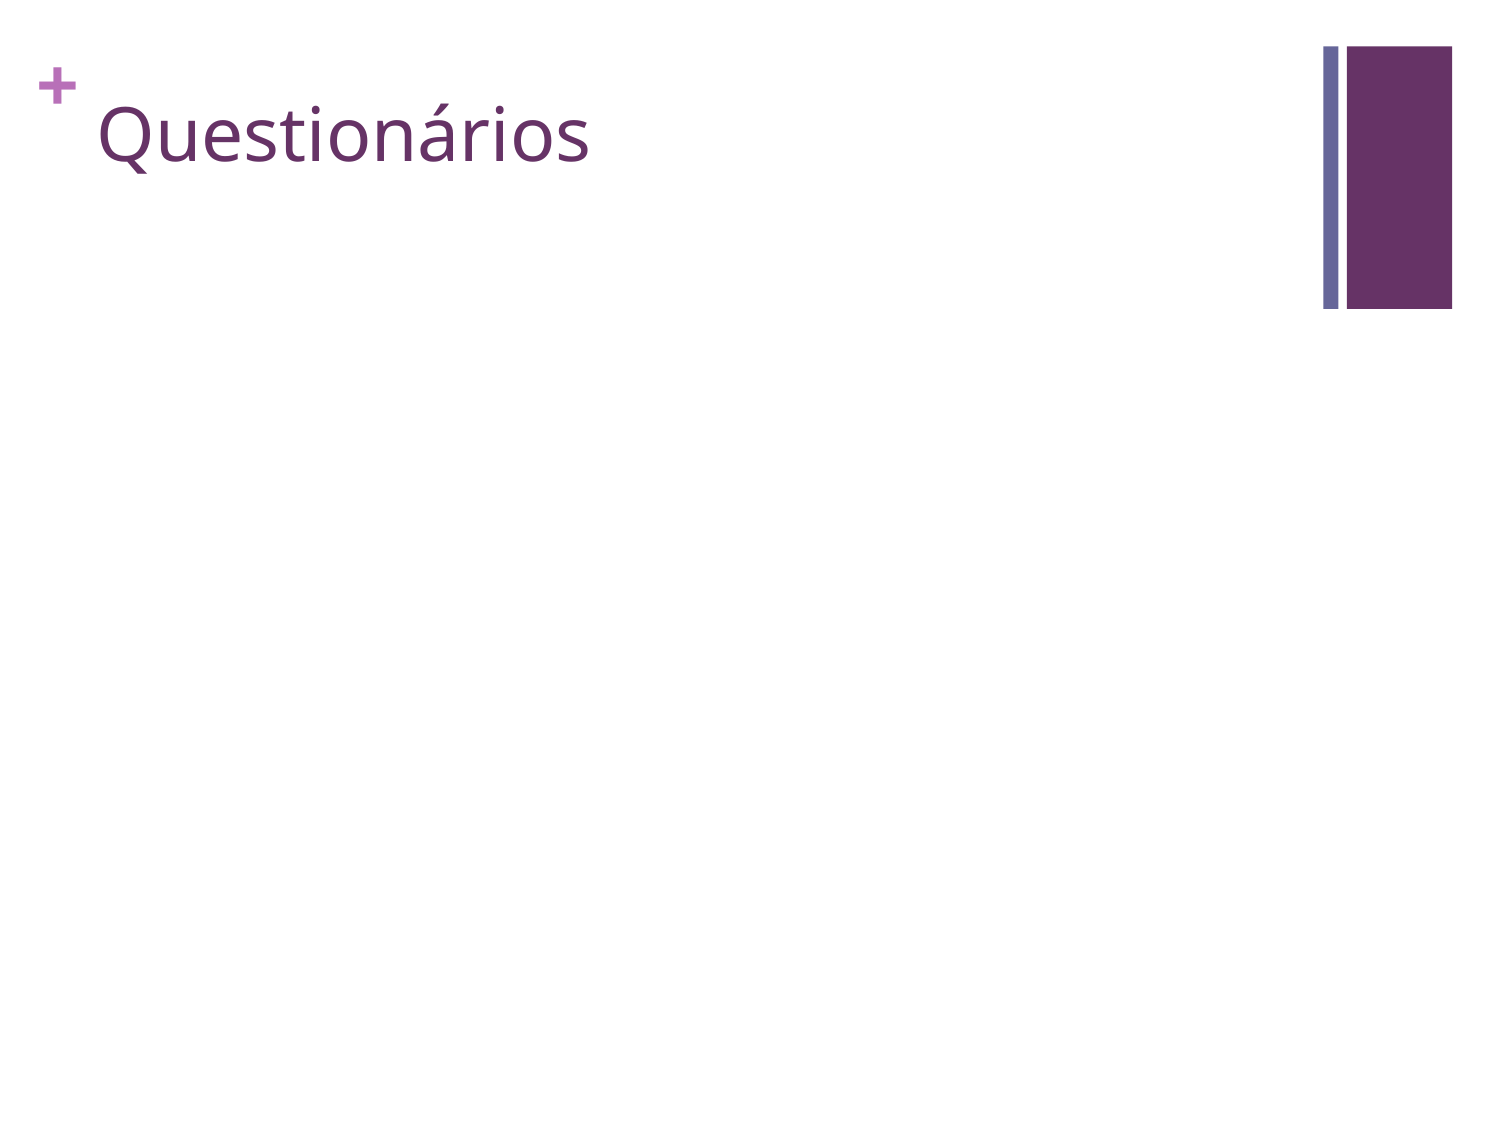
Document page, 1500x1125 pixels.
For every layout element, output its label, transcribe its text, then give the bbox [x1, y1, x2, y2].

title Questionários [81, 79, 1322, 263]
